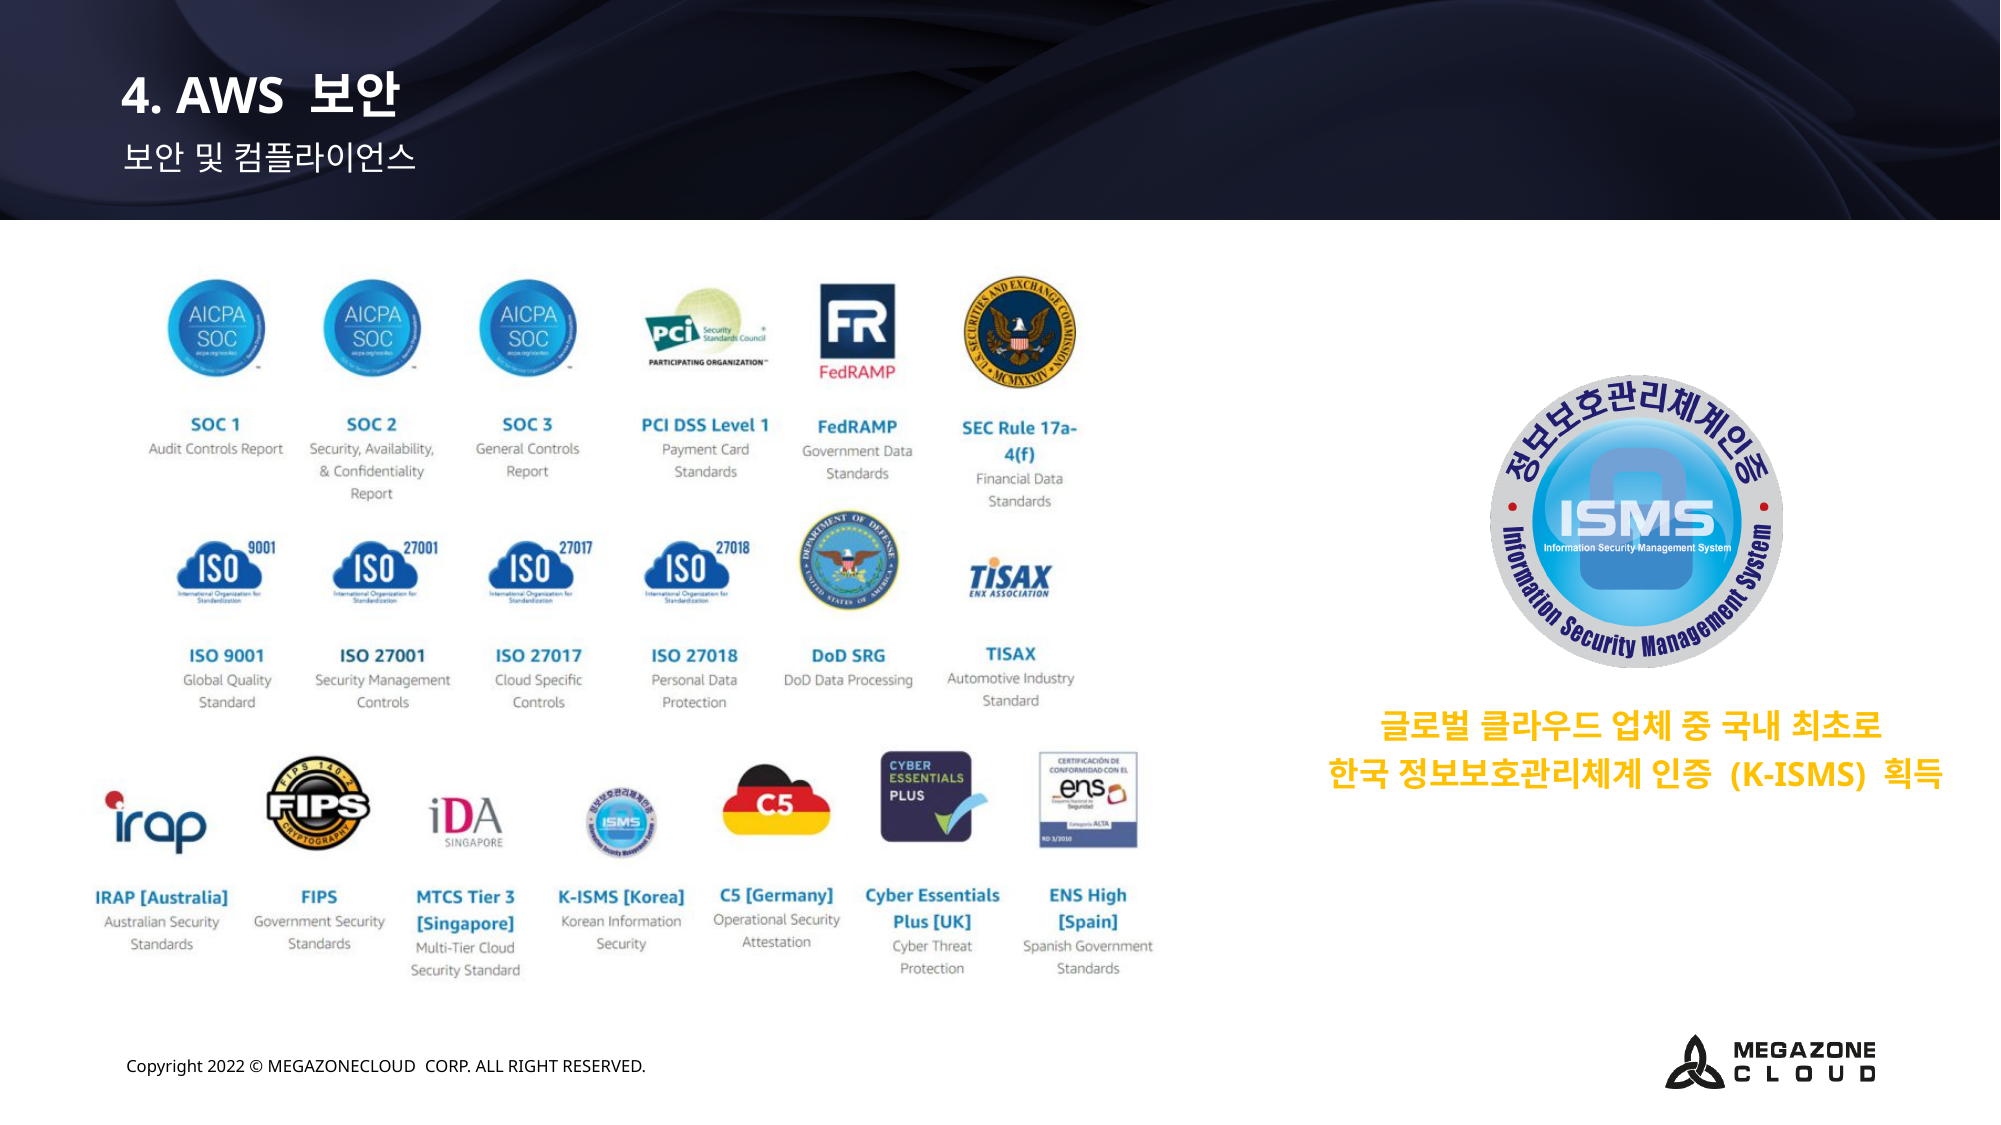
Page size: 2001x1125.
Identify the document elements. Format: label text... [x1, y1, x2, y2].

picture [57, 248, 1190, 1009]
text_box Copyright 2022 © MEGAZONECLOUD CORP. ALL RIGHT RESERVED. [111, 1035, 815, 1084]
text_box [106, 55, 1236, 177]
picture [0, 0, 2000, 220]
text_box 글로벌 클라우드 업체 중 국내 최초로 한국 정보보호관리체계 인증 (K-ISMS) 획득 [1222, 690, 2000, 801]
picture [1490, 375, 1783, 669]
picture [1665, 1034, 1875, 1089]
